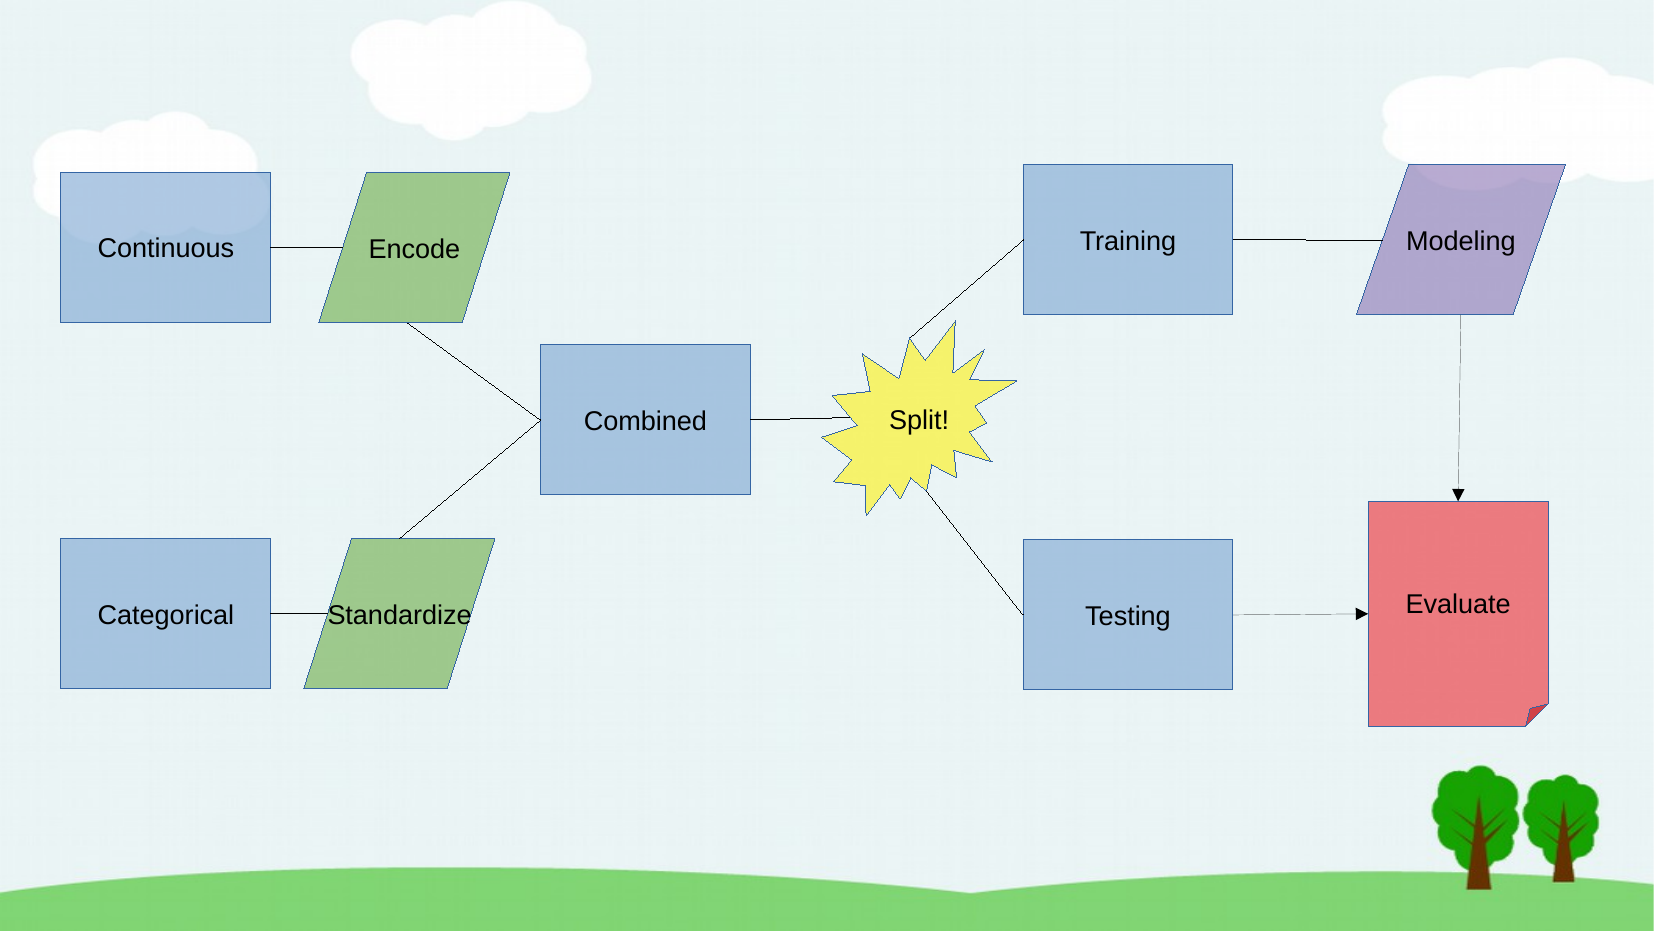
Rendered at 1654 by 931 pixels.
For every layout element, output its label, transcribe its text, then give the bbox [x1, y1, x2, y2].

text_box Categorical [60, 538, 271, 689]
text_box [909, 239, 1024, 339]
text_box Training [1023, 164, 1233, 315]
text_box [406, 322, 541, 421]
text_box Evaluate [1368, 501, 1549, 727]
text_box Split! [821, 345, 1017, 516]
text_box Modeling [1356, 164, 1566, 315]
text_box Continuous [60, 172, 271, 323]
text_box Testing [1023, 539, 1233, 690]
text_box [750, 417, 850, 421]
text_box Standardize [303, 538, 493, 689]
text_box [423, 427, 541, 539]
text_box Combined [544, 344, 751, 495]
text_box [926, 490, 1024, 616]
text_box Encode [318, 172, 510, 323]
picture [0, 0, 1654, 931]
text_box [1457, 314, 1462, 502]
